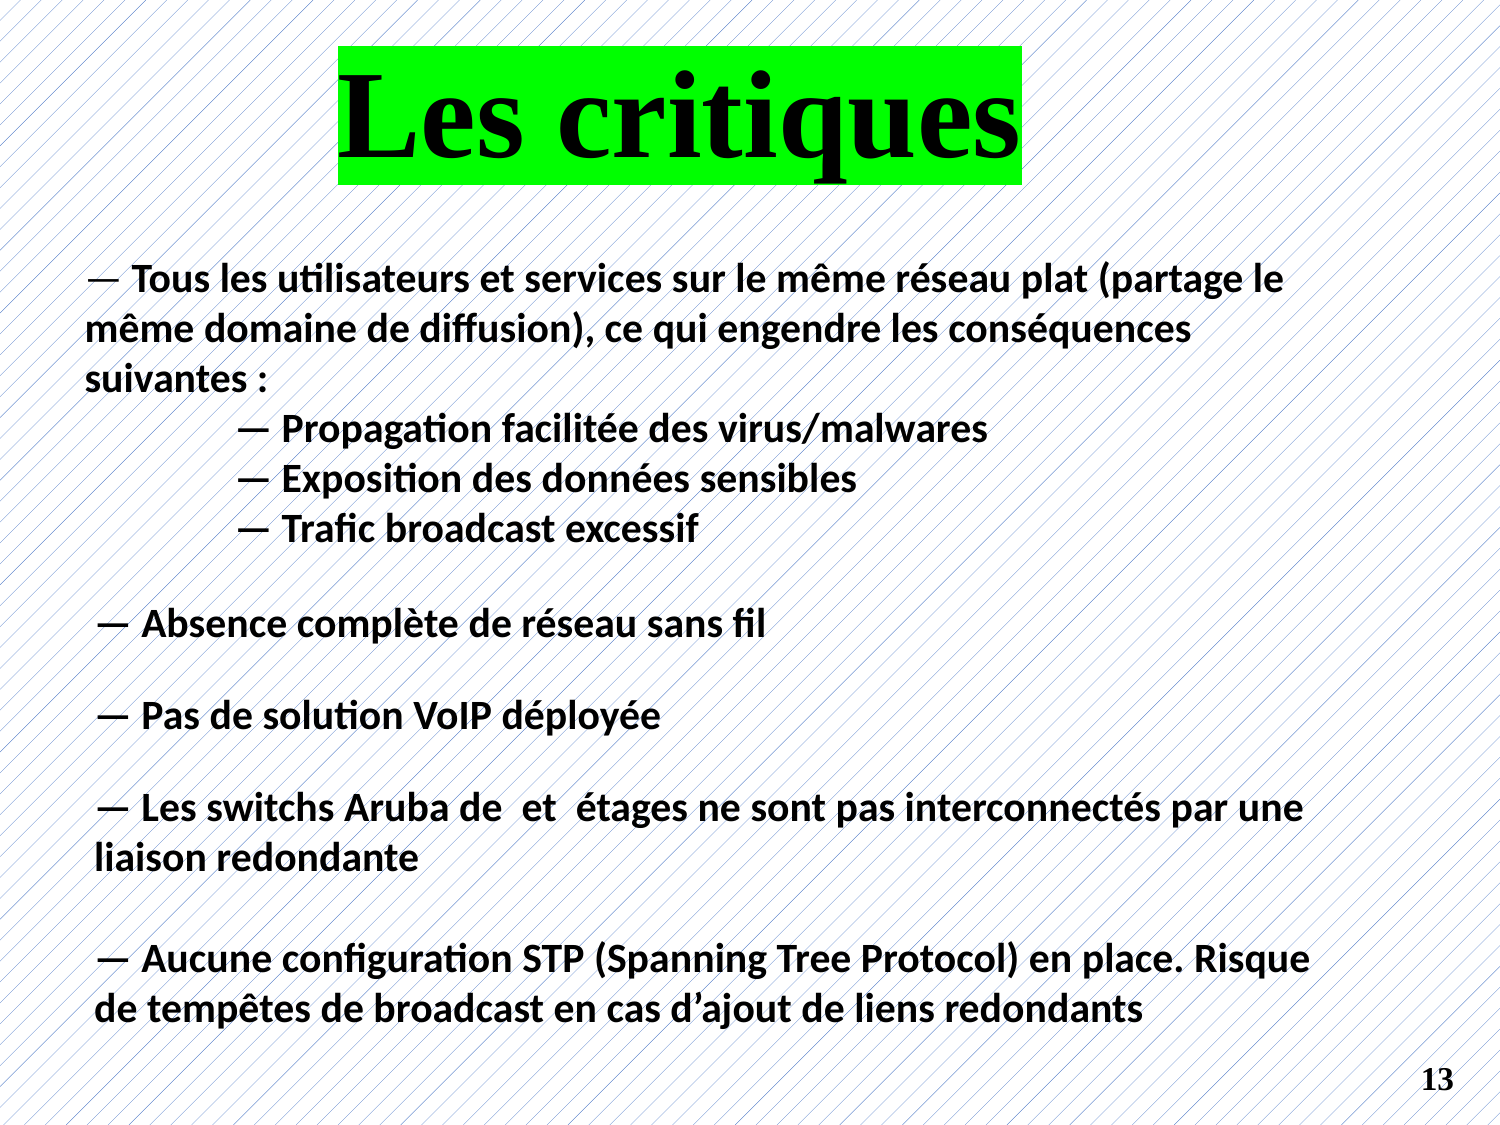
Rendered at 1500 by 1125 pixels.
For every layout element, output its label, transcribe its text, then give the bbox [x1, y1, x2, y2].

text_box — Tous les utilisateurs et services sur le même réseau plat (partage le même domaine de diffusion), ce qui engendre les conséquences suivantes : — Propagation facilitée des virus/malwares — Exposition des données sensibles — Trafic broadcast excessif [69, 243, 1370, 559]
text_box 13 [1406, 1005, 1476, 1105]
text_box — Absence complète de réseau sans fil [79, 588, 1379, 654]
text_box — Aucune configuration STP (Spanning Tree Protocol) en place. Risque de tempêtes de broadcast en cas d’ajout de liens redondants [79, 923, 1379, 1039]
text_box — Pas de solution VoIP déployée [79, 680, 1406, 746]
title Les critiques [42, 34, 1317, 173]
